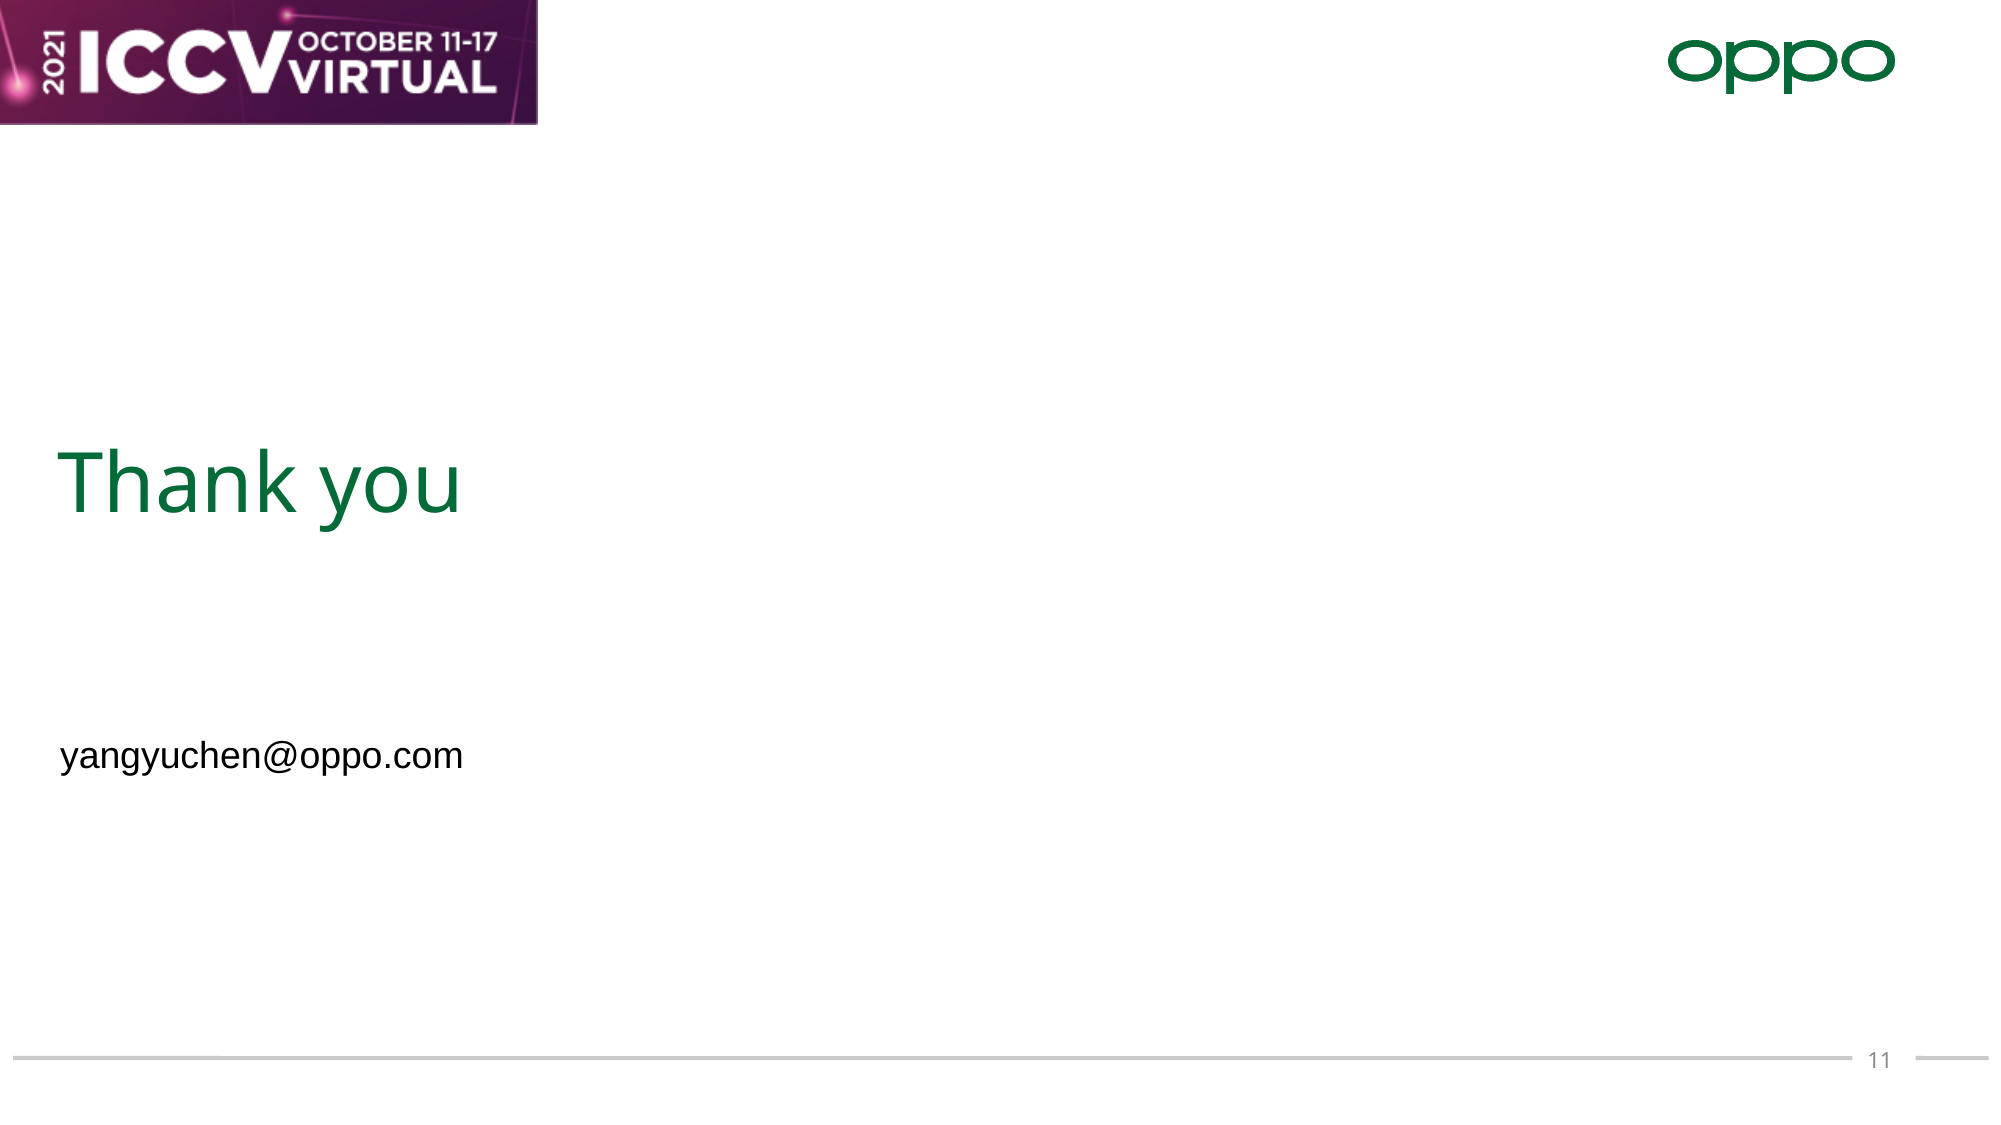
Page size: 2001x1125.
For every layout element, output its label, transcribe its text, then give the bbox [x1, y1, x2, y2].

text_box yangyuchen@oppo.com [45, 723, 479, 784]
title Thank you [42, 429, 674, 563]
picture [1668, 40, 1895, 94]
picture [0, 0, 538, 126]
